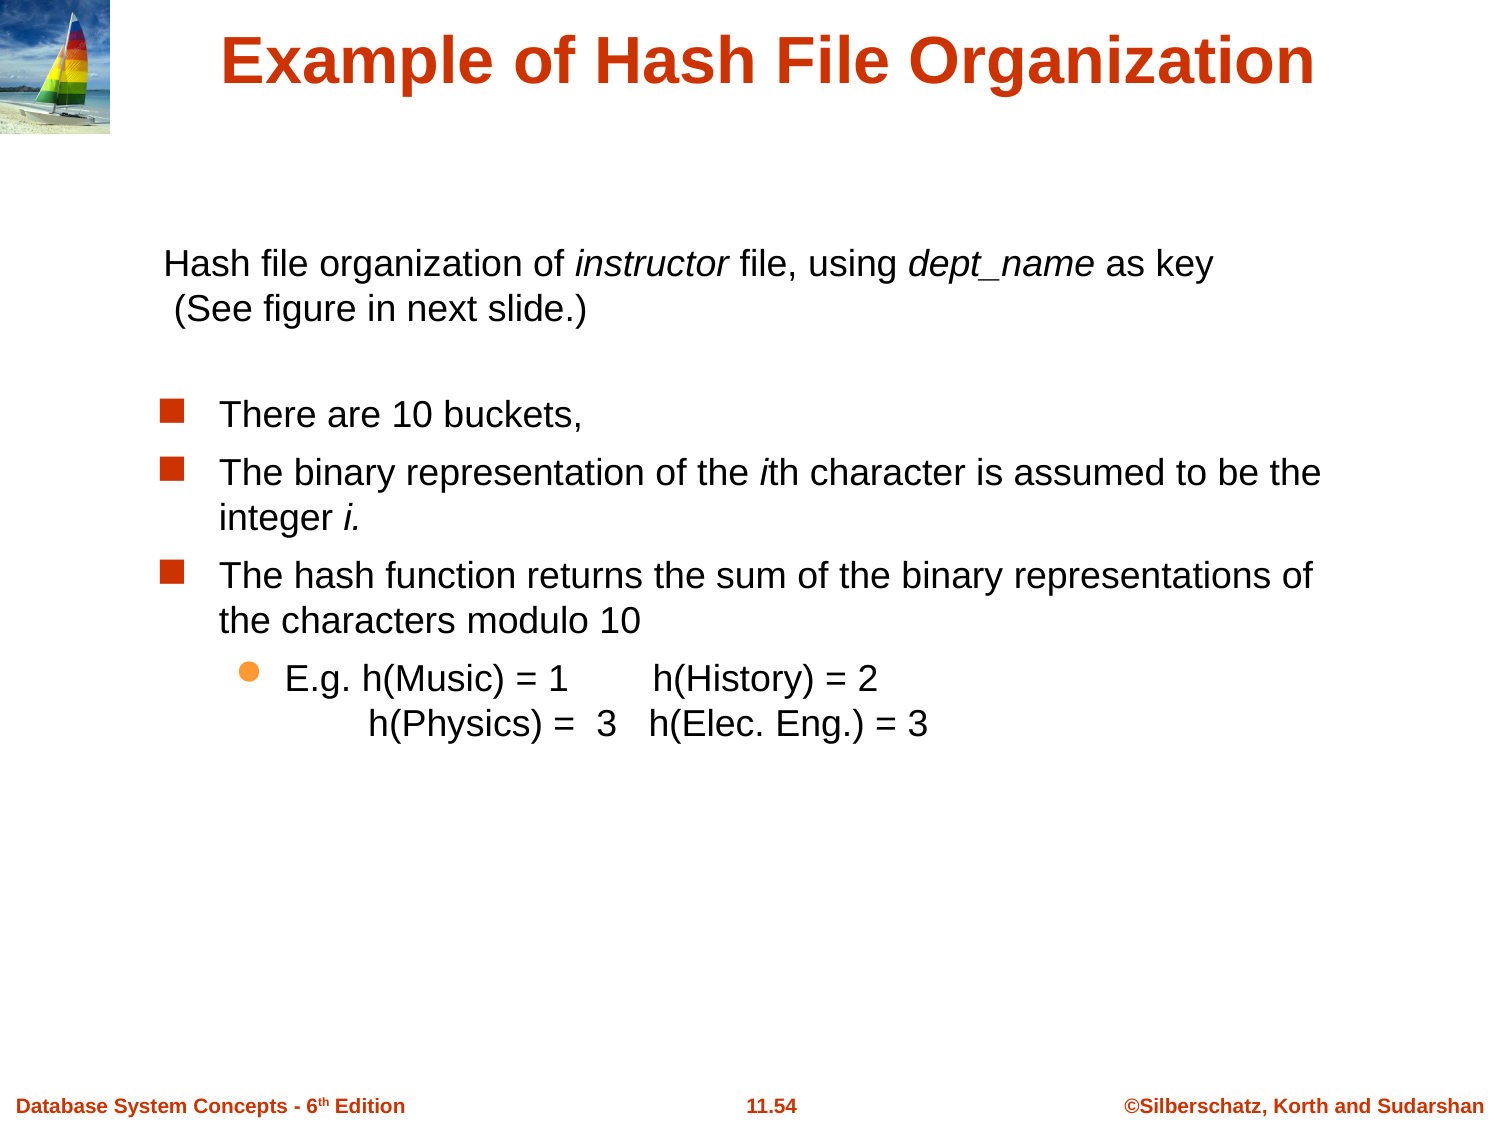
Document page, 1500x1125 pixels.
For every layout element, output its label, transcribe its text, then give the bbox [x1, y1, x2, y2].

text_box Hash file organization of instructor file, using dept_name as key (See figure in next slide.) [148, 186, 1229, 337]
list There are 10 buckets, The binary representation of the ith character is assumed to be the integer i. The hash function returns the sum of the binary representations of the characters modulo 10 E.g. h(Music) = 1 h(History) = 2 h(Physics) = 3 h(Elec. Eng.) = 3 [147, 382, 1373, 1057]
title Example of Hash File Organization [83, 29, 1455, 105]
picture [0, 0, 110, 134]
